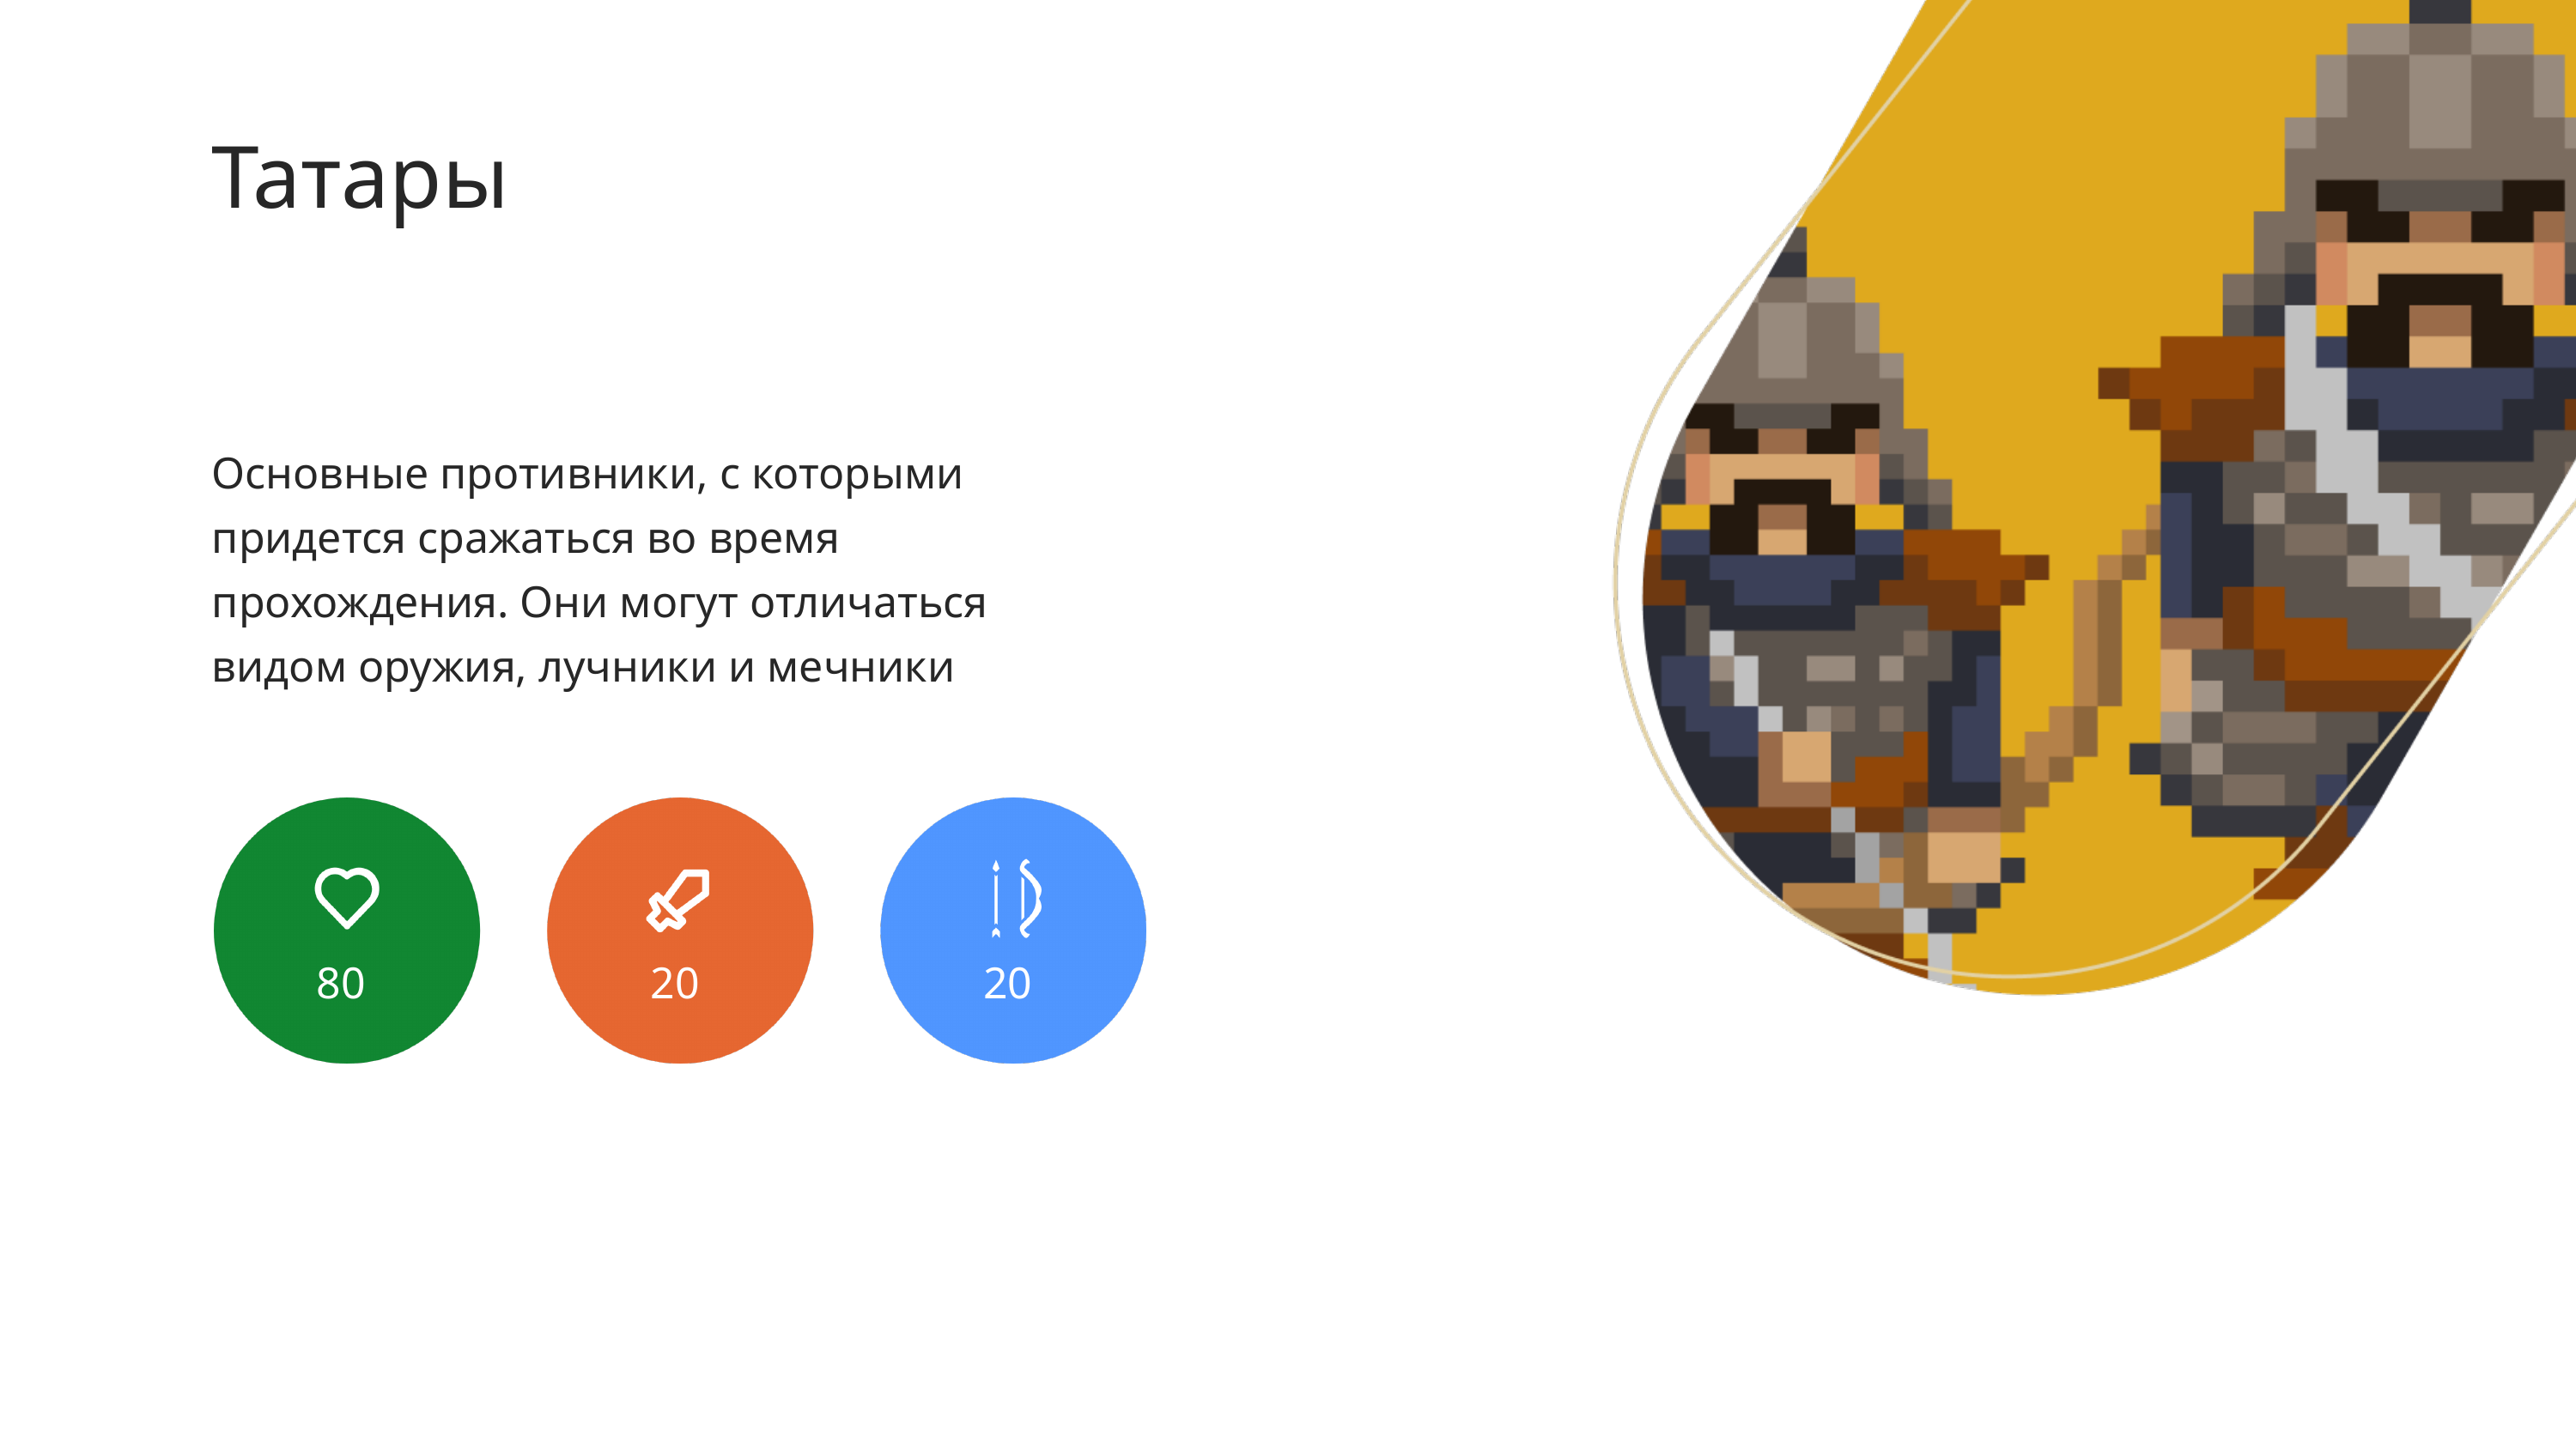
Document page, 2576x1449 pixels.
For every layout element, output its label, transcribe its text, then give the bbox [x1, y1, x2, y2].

text_box Татары [211, 120, 537, 226]
picture [1453, 0, 2576, 1141]
picture [214, 797, 1146, 1064]
text_box Основные противники, с которыми придется сражаться во время прохождения. Они могут отличаться видом оружия, лучники и мечники [211, 433, 1078, 691]
